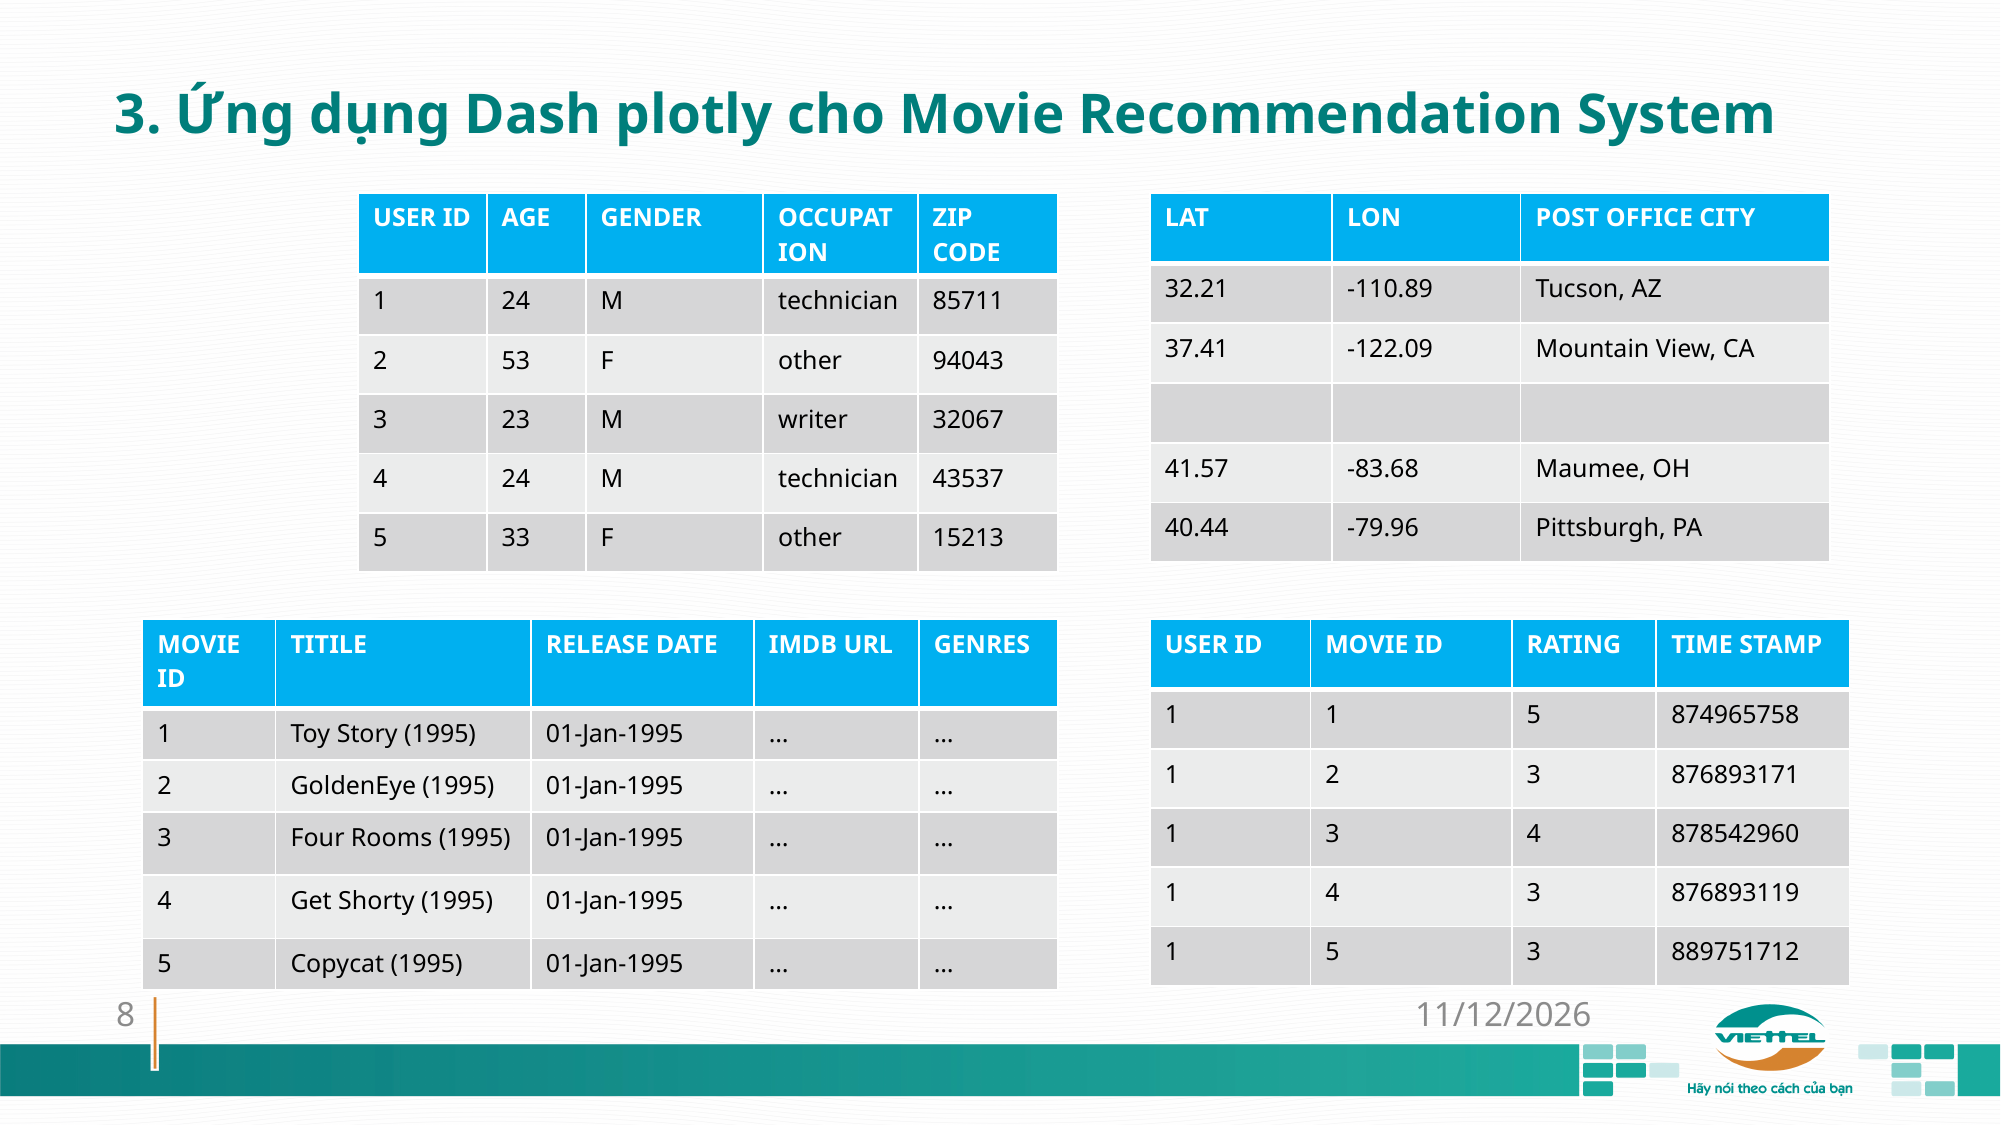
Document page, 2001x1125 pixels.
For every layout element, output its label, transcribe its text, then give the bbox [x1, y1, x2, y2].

table_cell 878542960 [1657, 809, 1849, 866]
table_header RATING [1513, 620, 1655, 687]
table_cell 85711 [919, 279, 1057, 334]
table_header ZIP CODE [919, 194, 1057, 273]
table_cell Get Shorty (1995) [276, 876, 530, 938]
table_cell Copycat (1995) [276, 939, 530, 989]
table_cell 5 [143, 939, 275, 989]
table_cell writer [764, 395, 917, 453]
table_header AGE [488, 194, 585, 273]
table_cell 32.21 [1151, 266, 1331, 322]
table_cell [1521, 384, 1829, 442]
table_header OCCUPATION [764, 194, 917, 273]
table_cell … [920, 711, 1057, 759]
table_header MOVIE ID [1311, 620, 1511, 687]
table_cell Pittsburgh, PA [1521, 503, 1829, 561]
table_cell F [587, 514, 762, 571]
table_header TIME STAMP [1657, 620, 1849, 687]
table_cell 24 [488, 454, 585, 512]
table_cell 1 [1151, 927, 1310, 985]
table_header USER ID [359, 194, 486, 273]
table_cell 53 [488, 336, 585, 393]
table_cell F [587, 336, 762, 393]
table_cell … [755, 761, 918, 811]
table_cell 1 [1151, 750, 1310, 807]
table_cell 01-Jan-1995 [532, 711, 753, 759]
slide_number 01-Nov-18 [1400, 987, 1634, 1046]
table_cell 889751712 [1657, 927, 1849, 985]
table_cell … [755, 711, 918, 759]
table_cell technician [764, 454, 917, 512]
table_cell 876893119 [1657, 868, 1849, 926]
table_cell 5 [1513, 692, 1655, 748]
table_cell 37.41 [1151, 324, 1331, 382]
table_cell Four Rooms (1995) [276, 813, 530, 874]
table_cell … [755, 876, 918, 938]
table_cell -79.96 [1333, 503, 1520, 561]
table_cell 15213 [919, 514, 1057, 571]
table_cell … [920, 813, 1057, 874]
table_cell Tucson, AZ [1521, 266, 1829, 322]
table_cell 1 [1311, 692, 1511, 748]
table_cell 4 [143, 876, 275, 938]
table_header LAT [1151, 194, 1331, 261]
table_cell 94043 [919, 336, 1057, 393]
table_cell 01-Jan-1995 [532, 813, 753, 874]
table_cell GoldenEye (1995) [276, 761, 530, 811]
table_cell Mountain View, CA [1521, 324, 1829, 382]
table_cell 5 [359, 514, 486, 571]
table_cell 4 [359, 454, 486, 512]
table_cell 1 [1151, 692, 1310, 748]
table_cell -83.68 [1333, 444, 1520, 502]
table_header MOVIE ID [143, 620, 275, 706]
table_cell … [755, 813, 918, 874]
table_cell 2 [359, 336, 486, 393]
table_cell … [755, 939, 918, 989]
table_cell … [920, 876, 1057, 938]
table_cell 41.57 [1151, 444, 1331, 502]
table_cell 4 [1311, 868, 1511, 926]
table_cell technician [764, 279, 917, 334]
table_cell 23 [488, 395, 585, 453]
table_cell 1 [143, 711, 275, 759]
table_cell [1333, 384, 1520, 442]
table_cell 40.44 [1151, 503, 1331, 561]
table_cell 33 [488, 514, 585, 571]
table_header GENRES [920, 620, 1057, 706]
table_cell … [920, 761, 1057, 811]
table_cell 1 [1151, 868, 1310, 926]
table_header IMDB URL [755, 620, 918, 706]
table_cell 3 [359, 395, 486, 453]
table_cell 32067 [919, 395, 1057, 453]
table_header GENDER [587, 194, 762, 273]
table_header LON [1333, 194, 1520, 261]
table_cell Maumee, OH [1521, 444, 1829, 502]
table_cell 2 [143, 761, 275, 811]
table_cell 3 [1513, 868, 1655, 926]
table_cell -122.09 [1333, 324, 1520, 382]
table_cell -110.89 [1333, 266, 1520, 322]
table_cell [1151, 384, 1331, 442]
table_cell M [587, 395, 762, 453]
table_cell Toy Story (1995) [276, 711, 530, 759]
table_cell 3 [143, 813, 275, 874]
slide_number 8 [50, 985, 150, 1046]
table_cell 01-Jan-1995 [532, 939, 753, 989]
table_cell 876893171 [1657, 750, 1849, 807]
table_cell 1 [1151, 809, 1310, 866]
table_cell 5 [1311, 927, 1511, 985]
table_cell 01-Jan-1995 [532, 761, 753, 811]
table_header TITILE [276, 620, 530, 706]
table_cell other [764, 336, 917, 393]
table_cell 3 [1311, 809, 1511, 866]
table_header USER ID [1151, 620, 1310, 687]
table_cell other [764, 514, 917, 571]
table_header POST OFFICE CITY [1521, 194, 1829, 261]
table_cell 2 [1311, 750, 1511, 807]
table_cell 874965758 [1657, 692, 1849, 748]
table_cell 24 [488, 279, 585, 334]
table_cell … [920, 939, 1057, 989]
table_cell 3 [1513, 750, 1655, 807]
table_cell 3 [1513, 927, 1655, 985]
title 3. Ứng dụng Dash plotly cho Movie Recommendation System [99, 45, 1900, 180]
table_cell M [587, 279, 762, 334]
table_cell M [587, 454, 762, 512]
table_cell 43537 [919, 454, 1057, 512]
table_cell 1 [359, 279, 486, 334]
picture [0, 0, 2001, 1125]
table_header RELEASE DATE [532, 620, 753, 706]
table_cell 4 [1513, 809, 1655, 866]
table_cell 01-Jan-1995 [532, 876, 753, 938]
